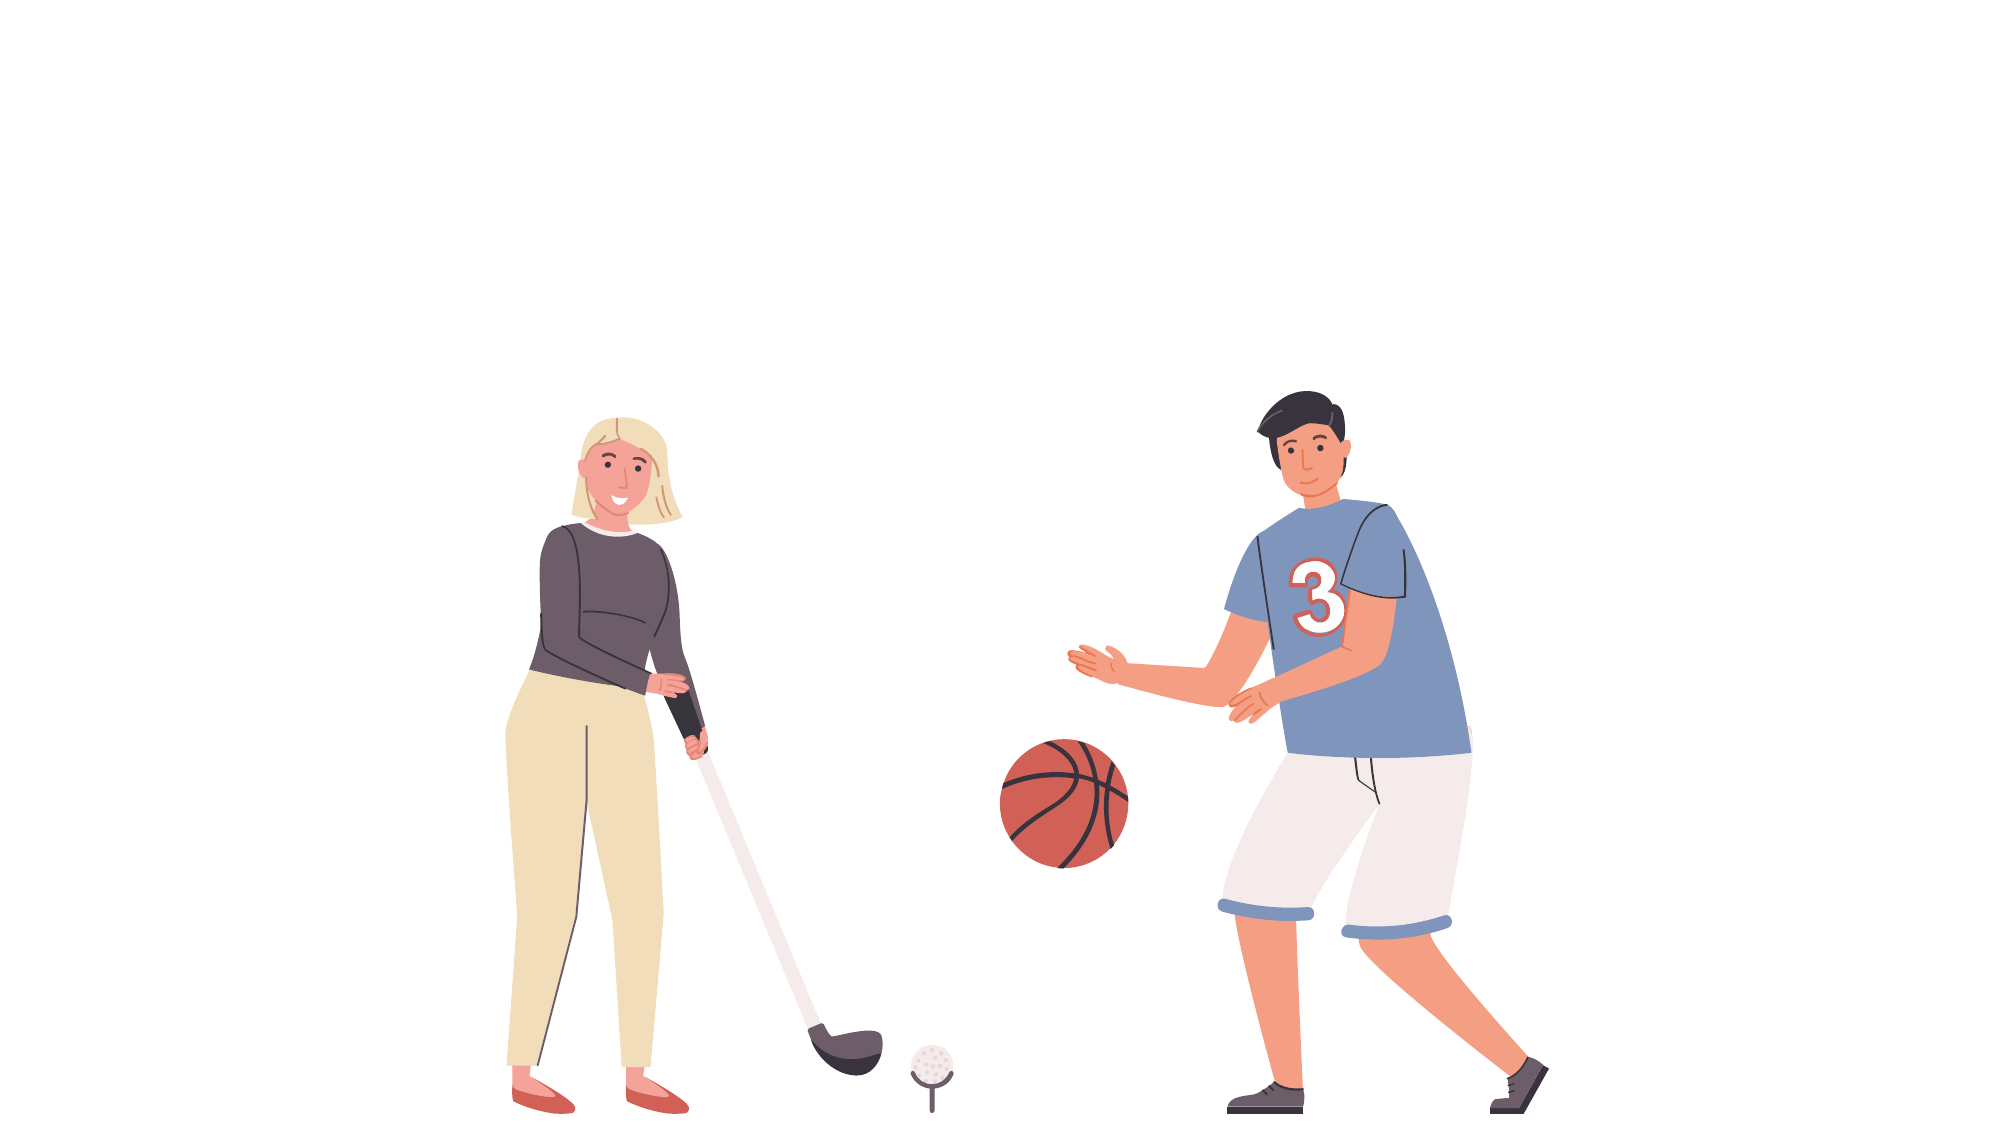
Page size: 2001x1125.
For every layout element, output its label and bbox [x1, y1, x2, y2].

text_box [999, 390, 1549, 1114]
text_box [505, 417, 954, 1114]
